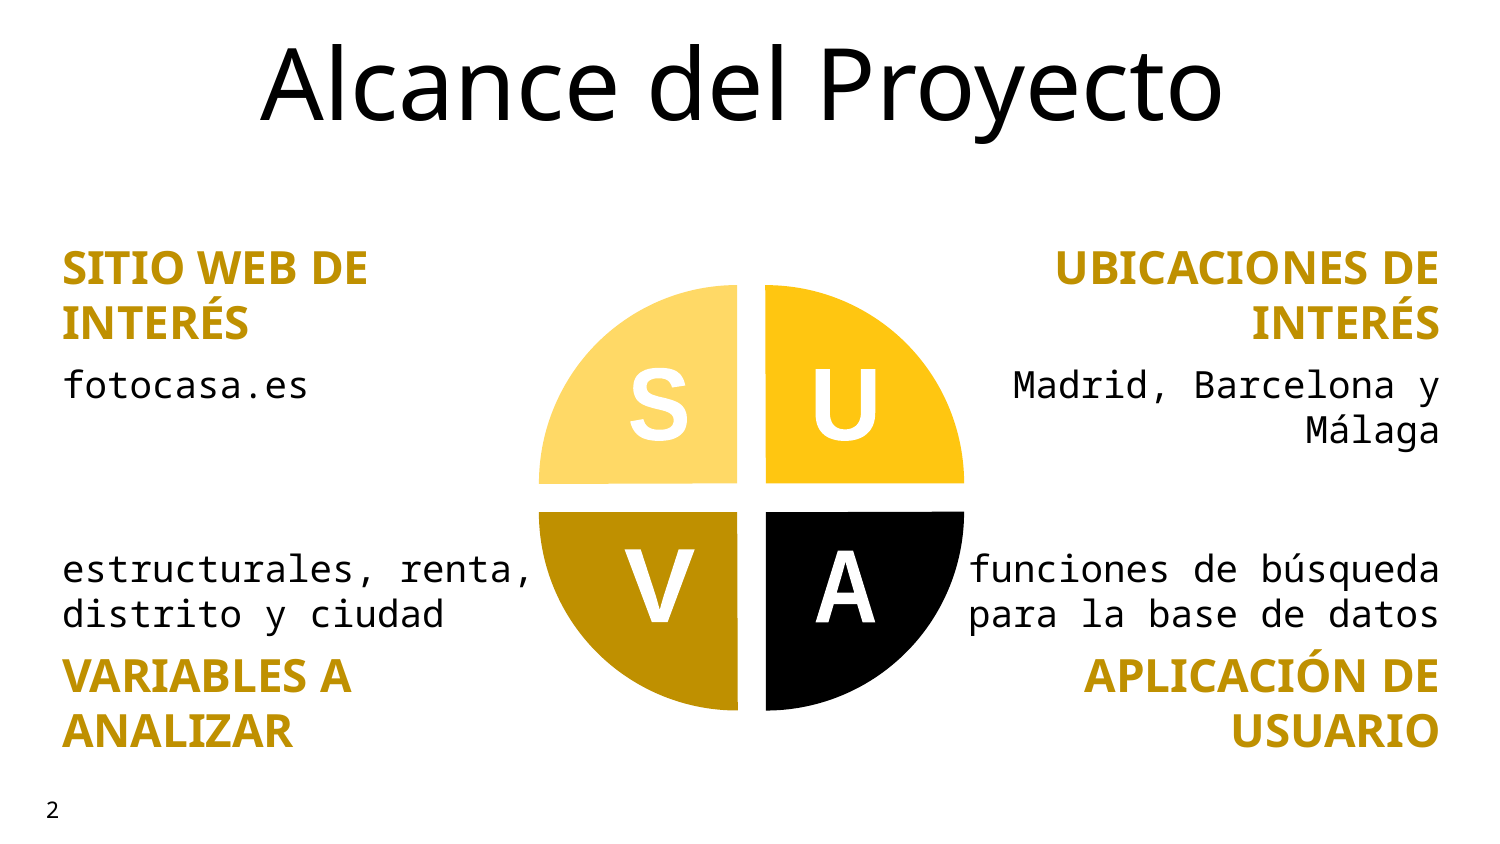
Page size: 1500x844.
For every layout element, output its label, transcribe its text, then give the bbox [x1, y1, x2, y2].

text_box [765, 285, 965, 484]
text_box Alcance del Proyecto [21, 12, 1467, 158]
text_box SITIO WEB DE INTERÉS fotocasa.es [47, 223, 687, 484]
text_box 2 [30, 780, 69, 826]
text_box [538, 512, 738, 711]
text_box [538, 285, 738, 484]
text_box [765, 511, 965, 711]
text_box UBICACIONES DE INTERÉS Madrid, Barcelona y Málaga [687, 223, 1456, 484]
text_box estructurales, renta, distrito y ciudad VARIABLES A ANALIZAR [47, 512, 706, 772]
text_box funciones de búsqueda para la base de datos APLICACIÓN DE USUARIO [706, 512, 1456, 772]
